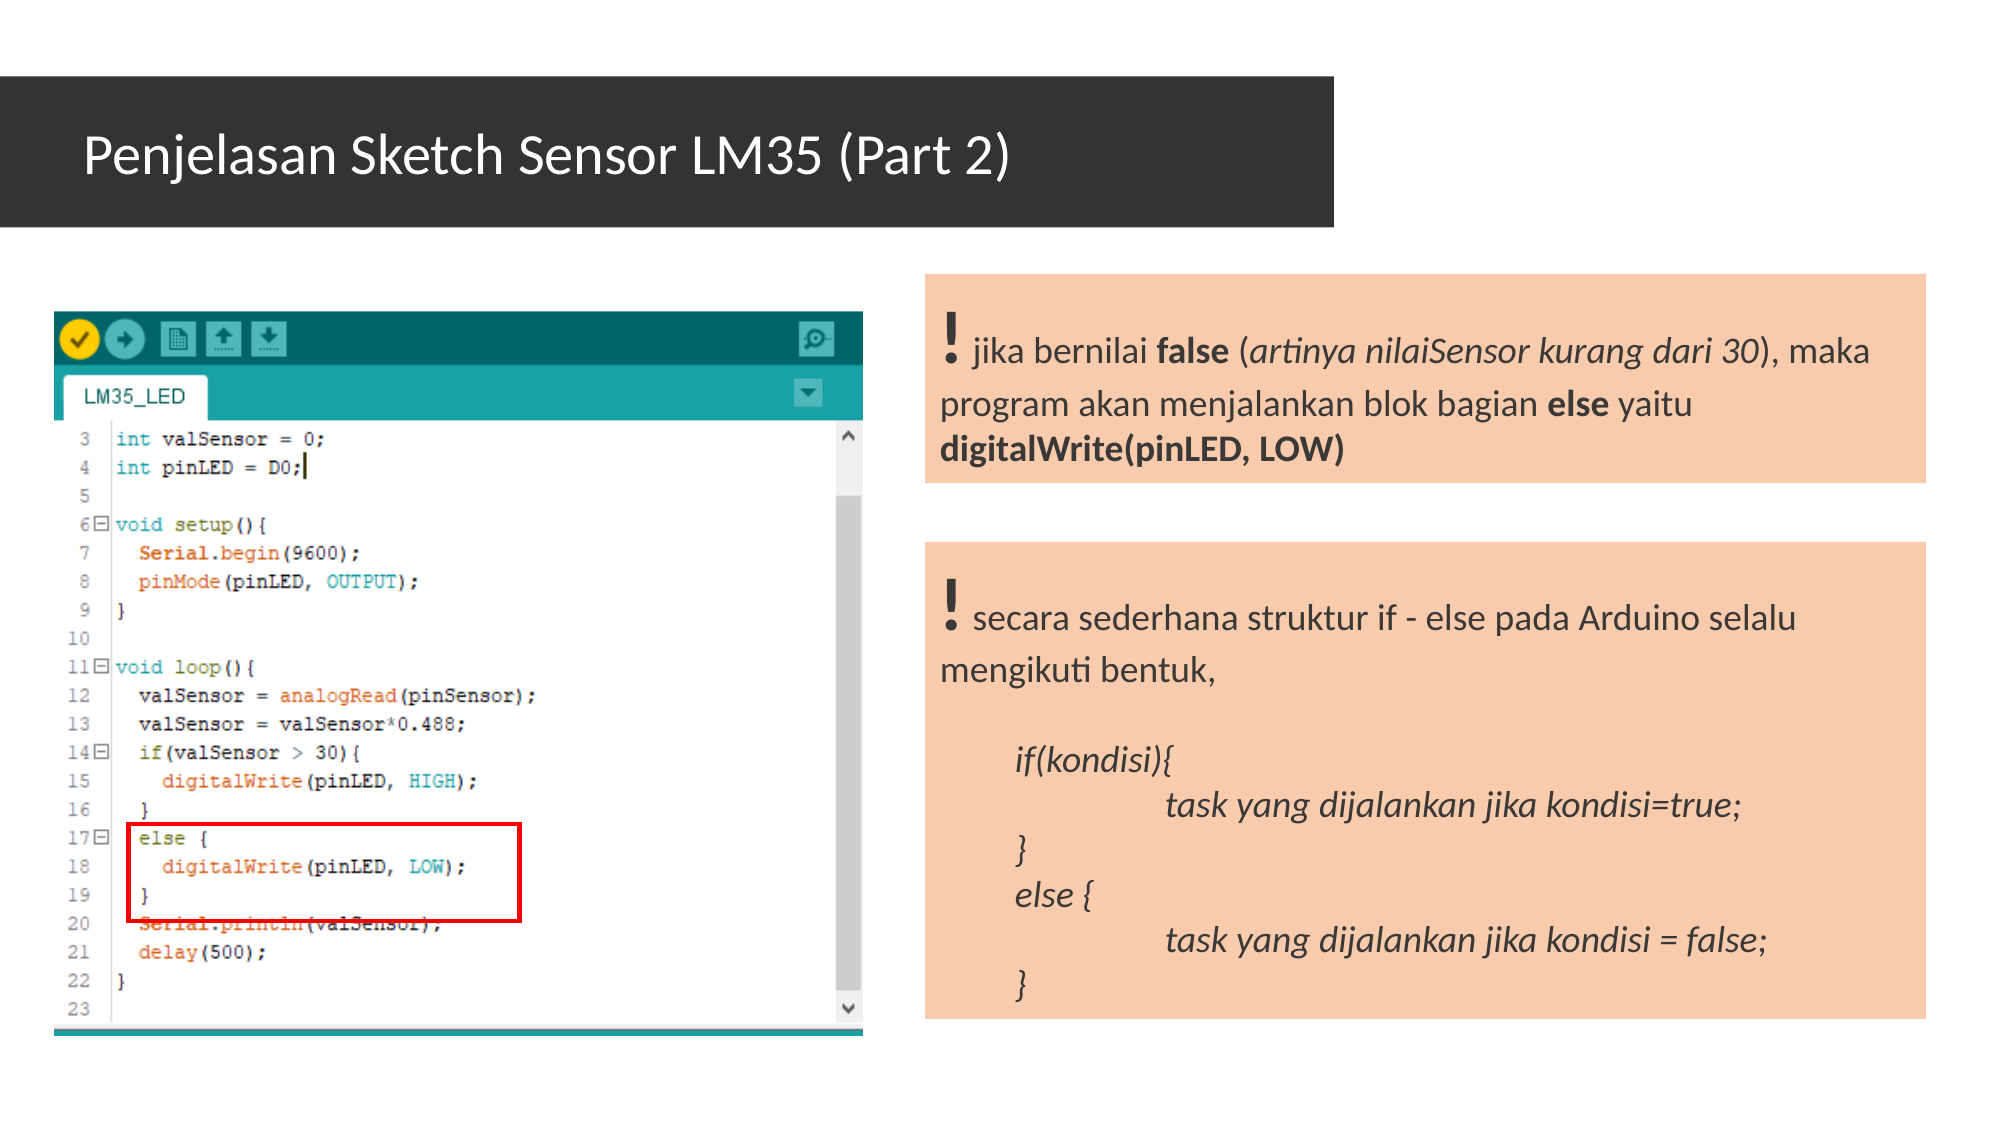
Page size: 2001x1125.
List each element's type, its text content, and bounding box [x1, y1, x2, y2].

text_box Penjelasan Sketch Sensor LM35 (Part 2) [68, 109, 1028, 194]
text_box [0, 75, 1335, 228]
text_box ! jika bernilai false (artinya nilaiSensor kurang dari 30), maka program akan menjalankan blok bagian else yaitu digitalWrite(pinLED, LOW) [924, 273, 1927, 484]
text_box ! secara sederhana struktur if - else pada Arduino selalu mengikuti bentuk, if(kondisi){ task yang dijalankan jika kondisi=true; } else { task yang dijalankan jika kondisi = false; } [924, 541, 1927, 1020]
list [54, 310, 863, 1036]
